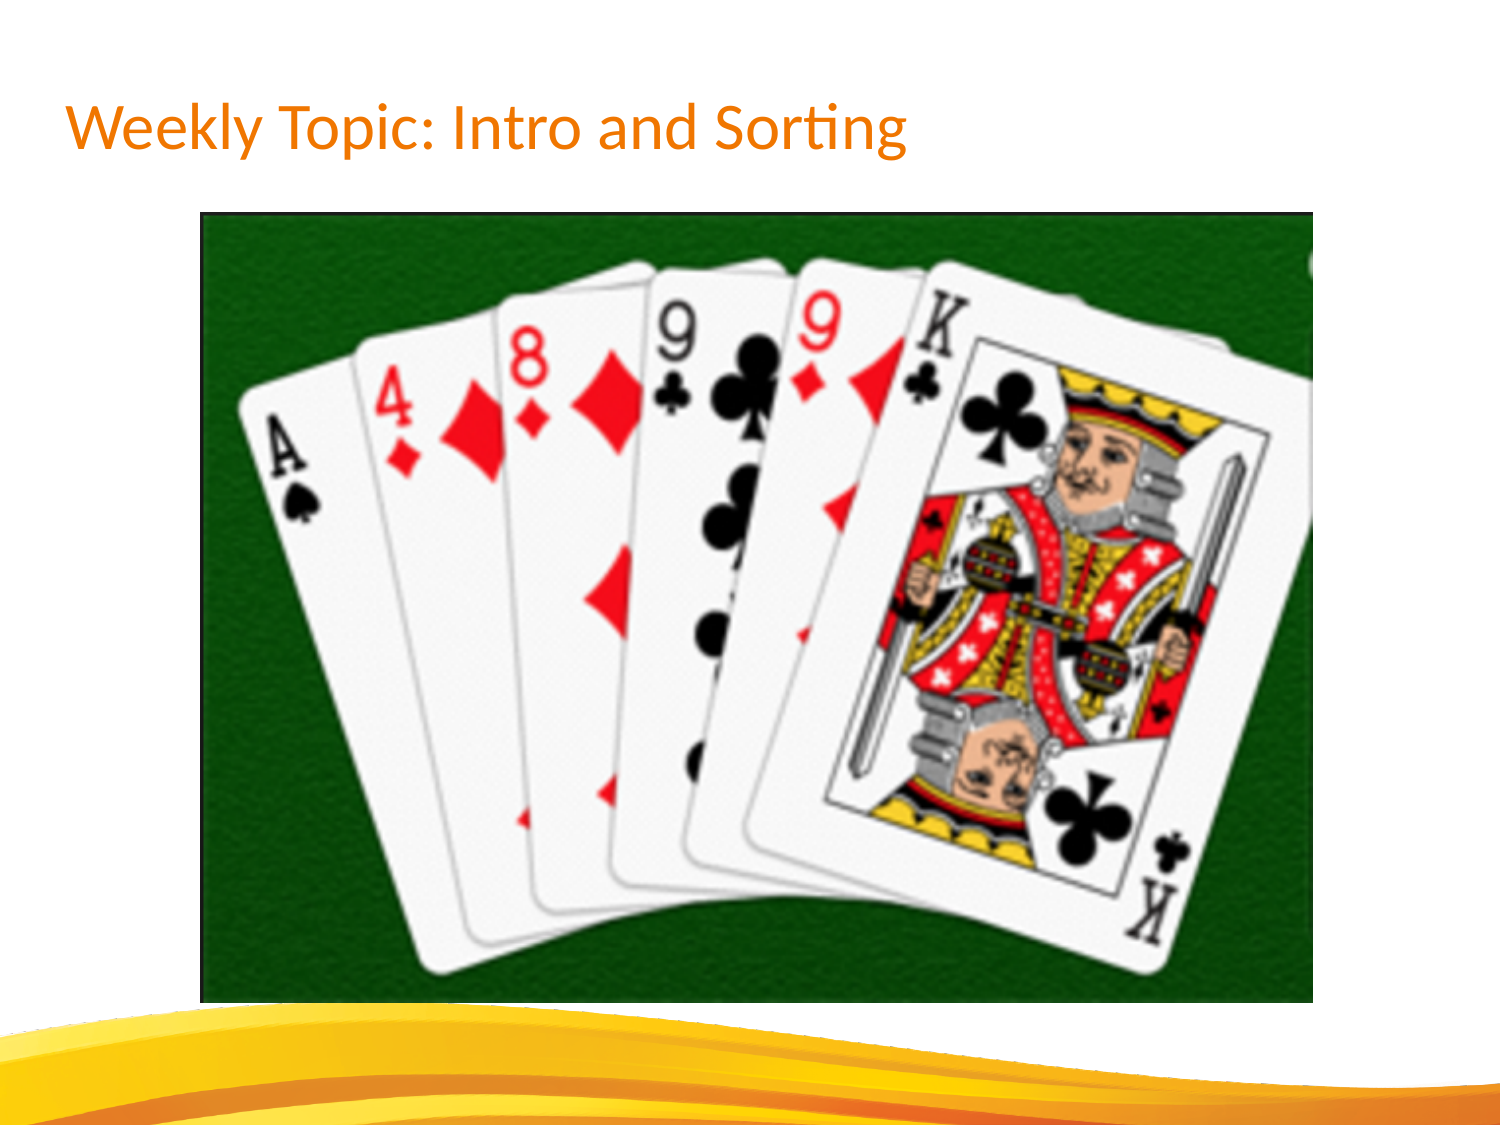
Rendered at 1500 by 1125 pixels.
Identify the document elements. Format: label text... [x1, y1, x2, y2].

title Weekly Topic: Intro and Sorting [50, 75, 1400, 205]
picture [0, 212, 1500, 1125]
